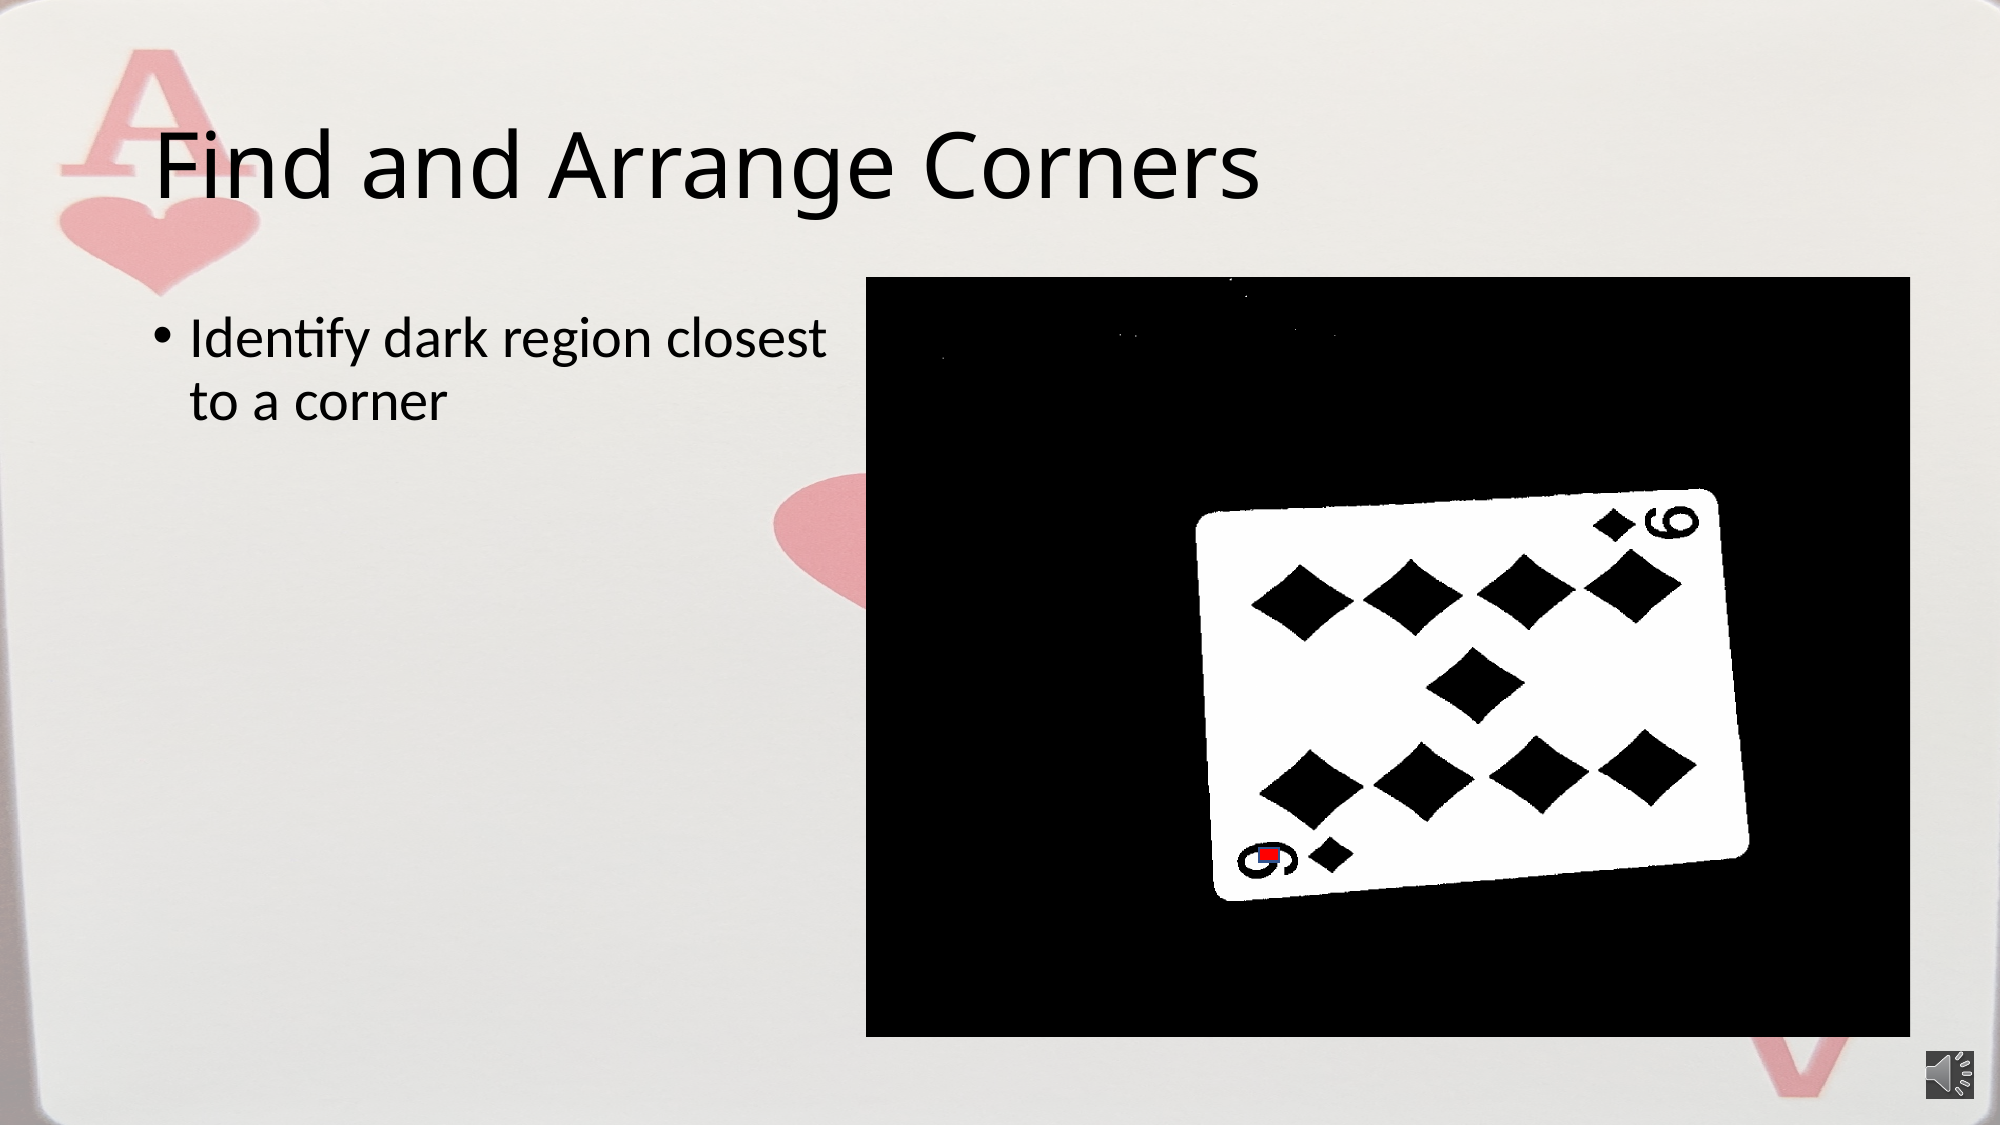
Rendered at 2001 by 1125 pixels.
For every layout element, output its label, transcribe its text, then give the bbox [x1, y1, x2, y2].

list Identify dark region closest to a corner [137, 299, 866, 1014]
picture [866, 277, 1911, 1037]
picture [1924, 1049, 1976, 1100]
title Find and Arrange Corners [137, 59, 1863, 278]
